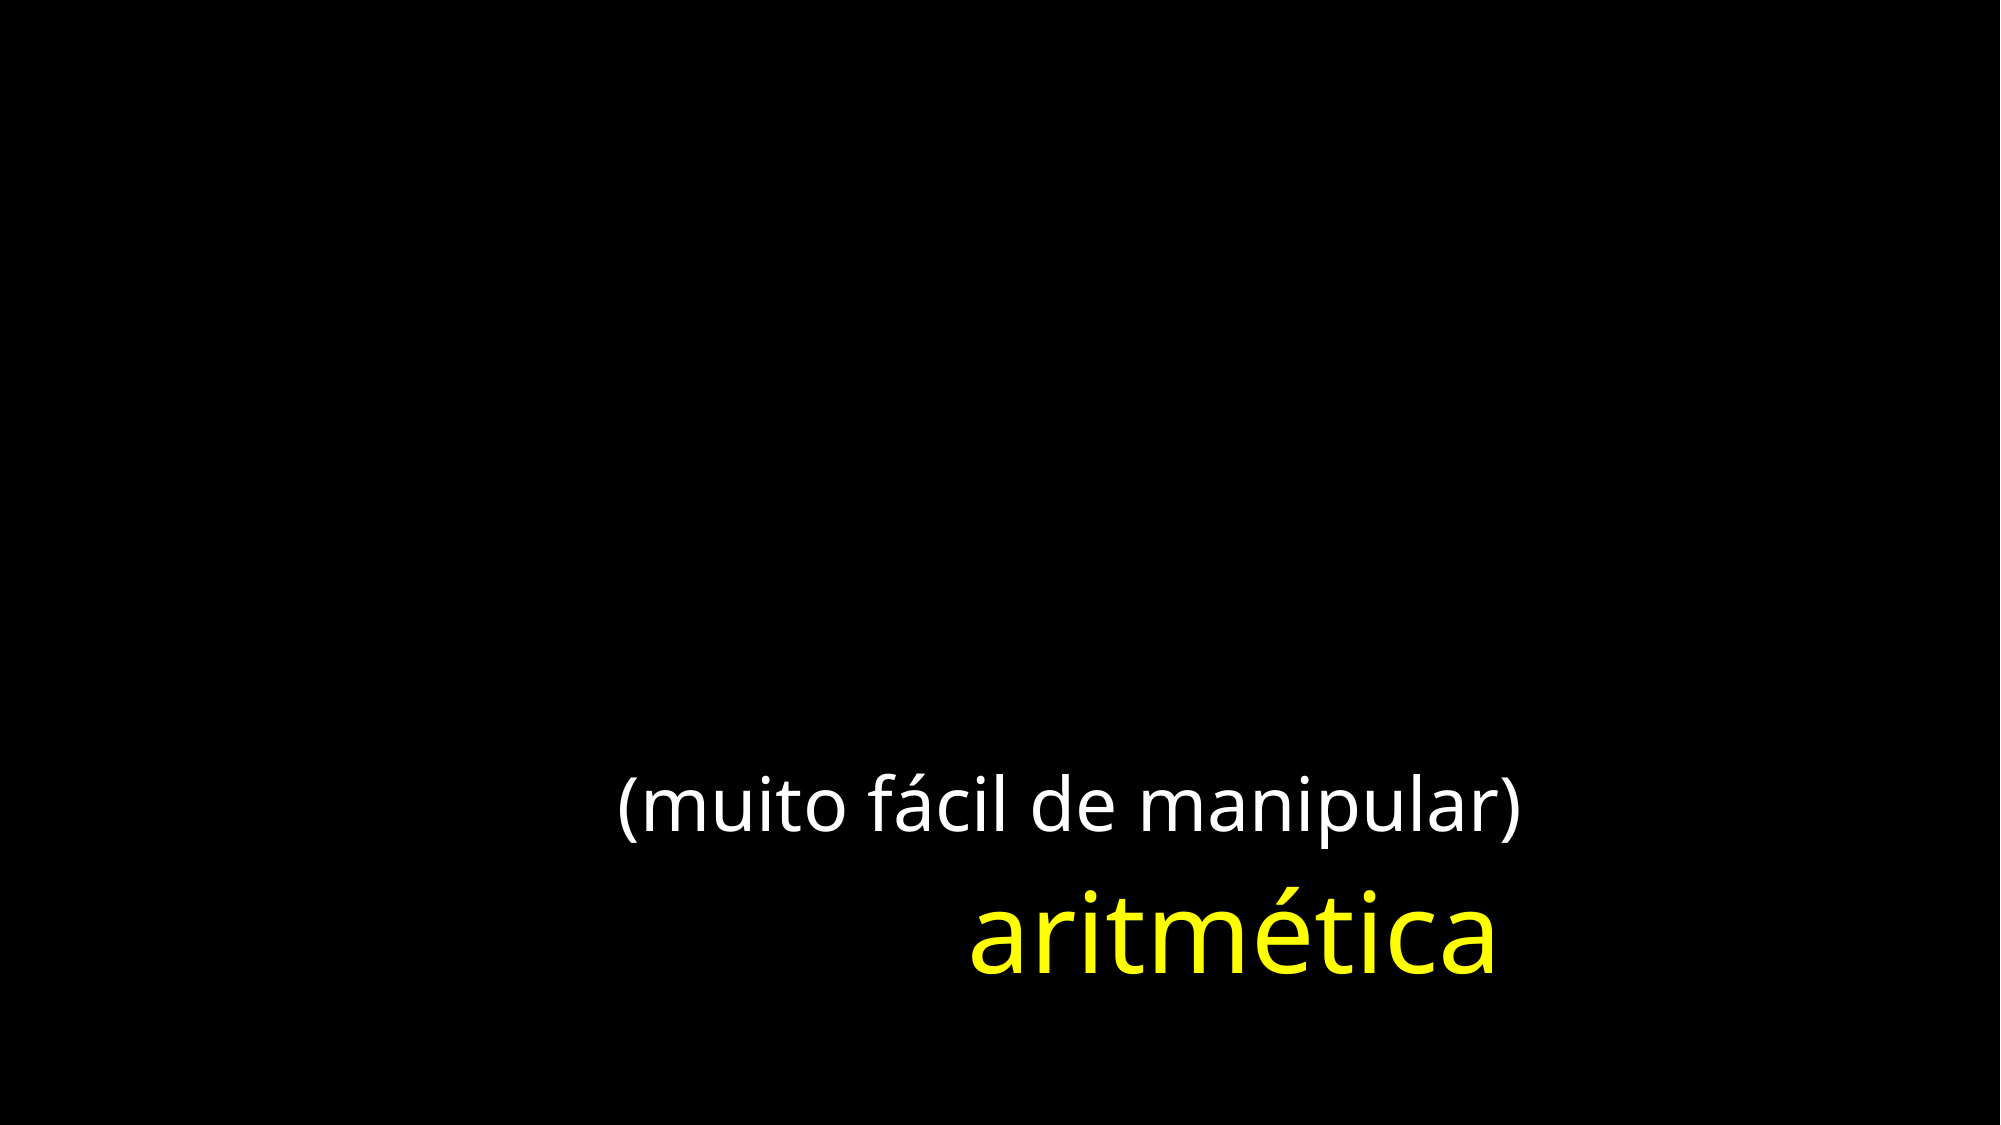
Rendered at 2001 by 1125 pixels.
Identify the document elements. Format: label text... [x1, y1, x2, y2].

text_box (muito fácil de manipular) [603, 748, 1538, 854]
text_box aritmética [952, 853, 1517, 1004]
